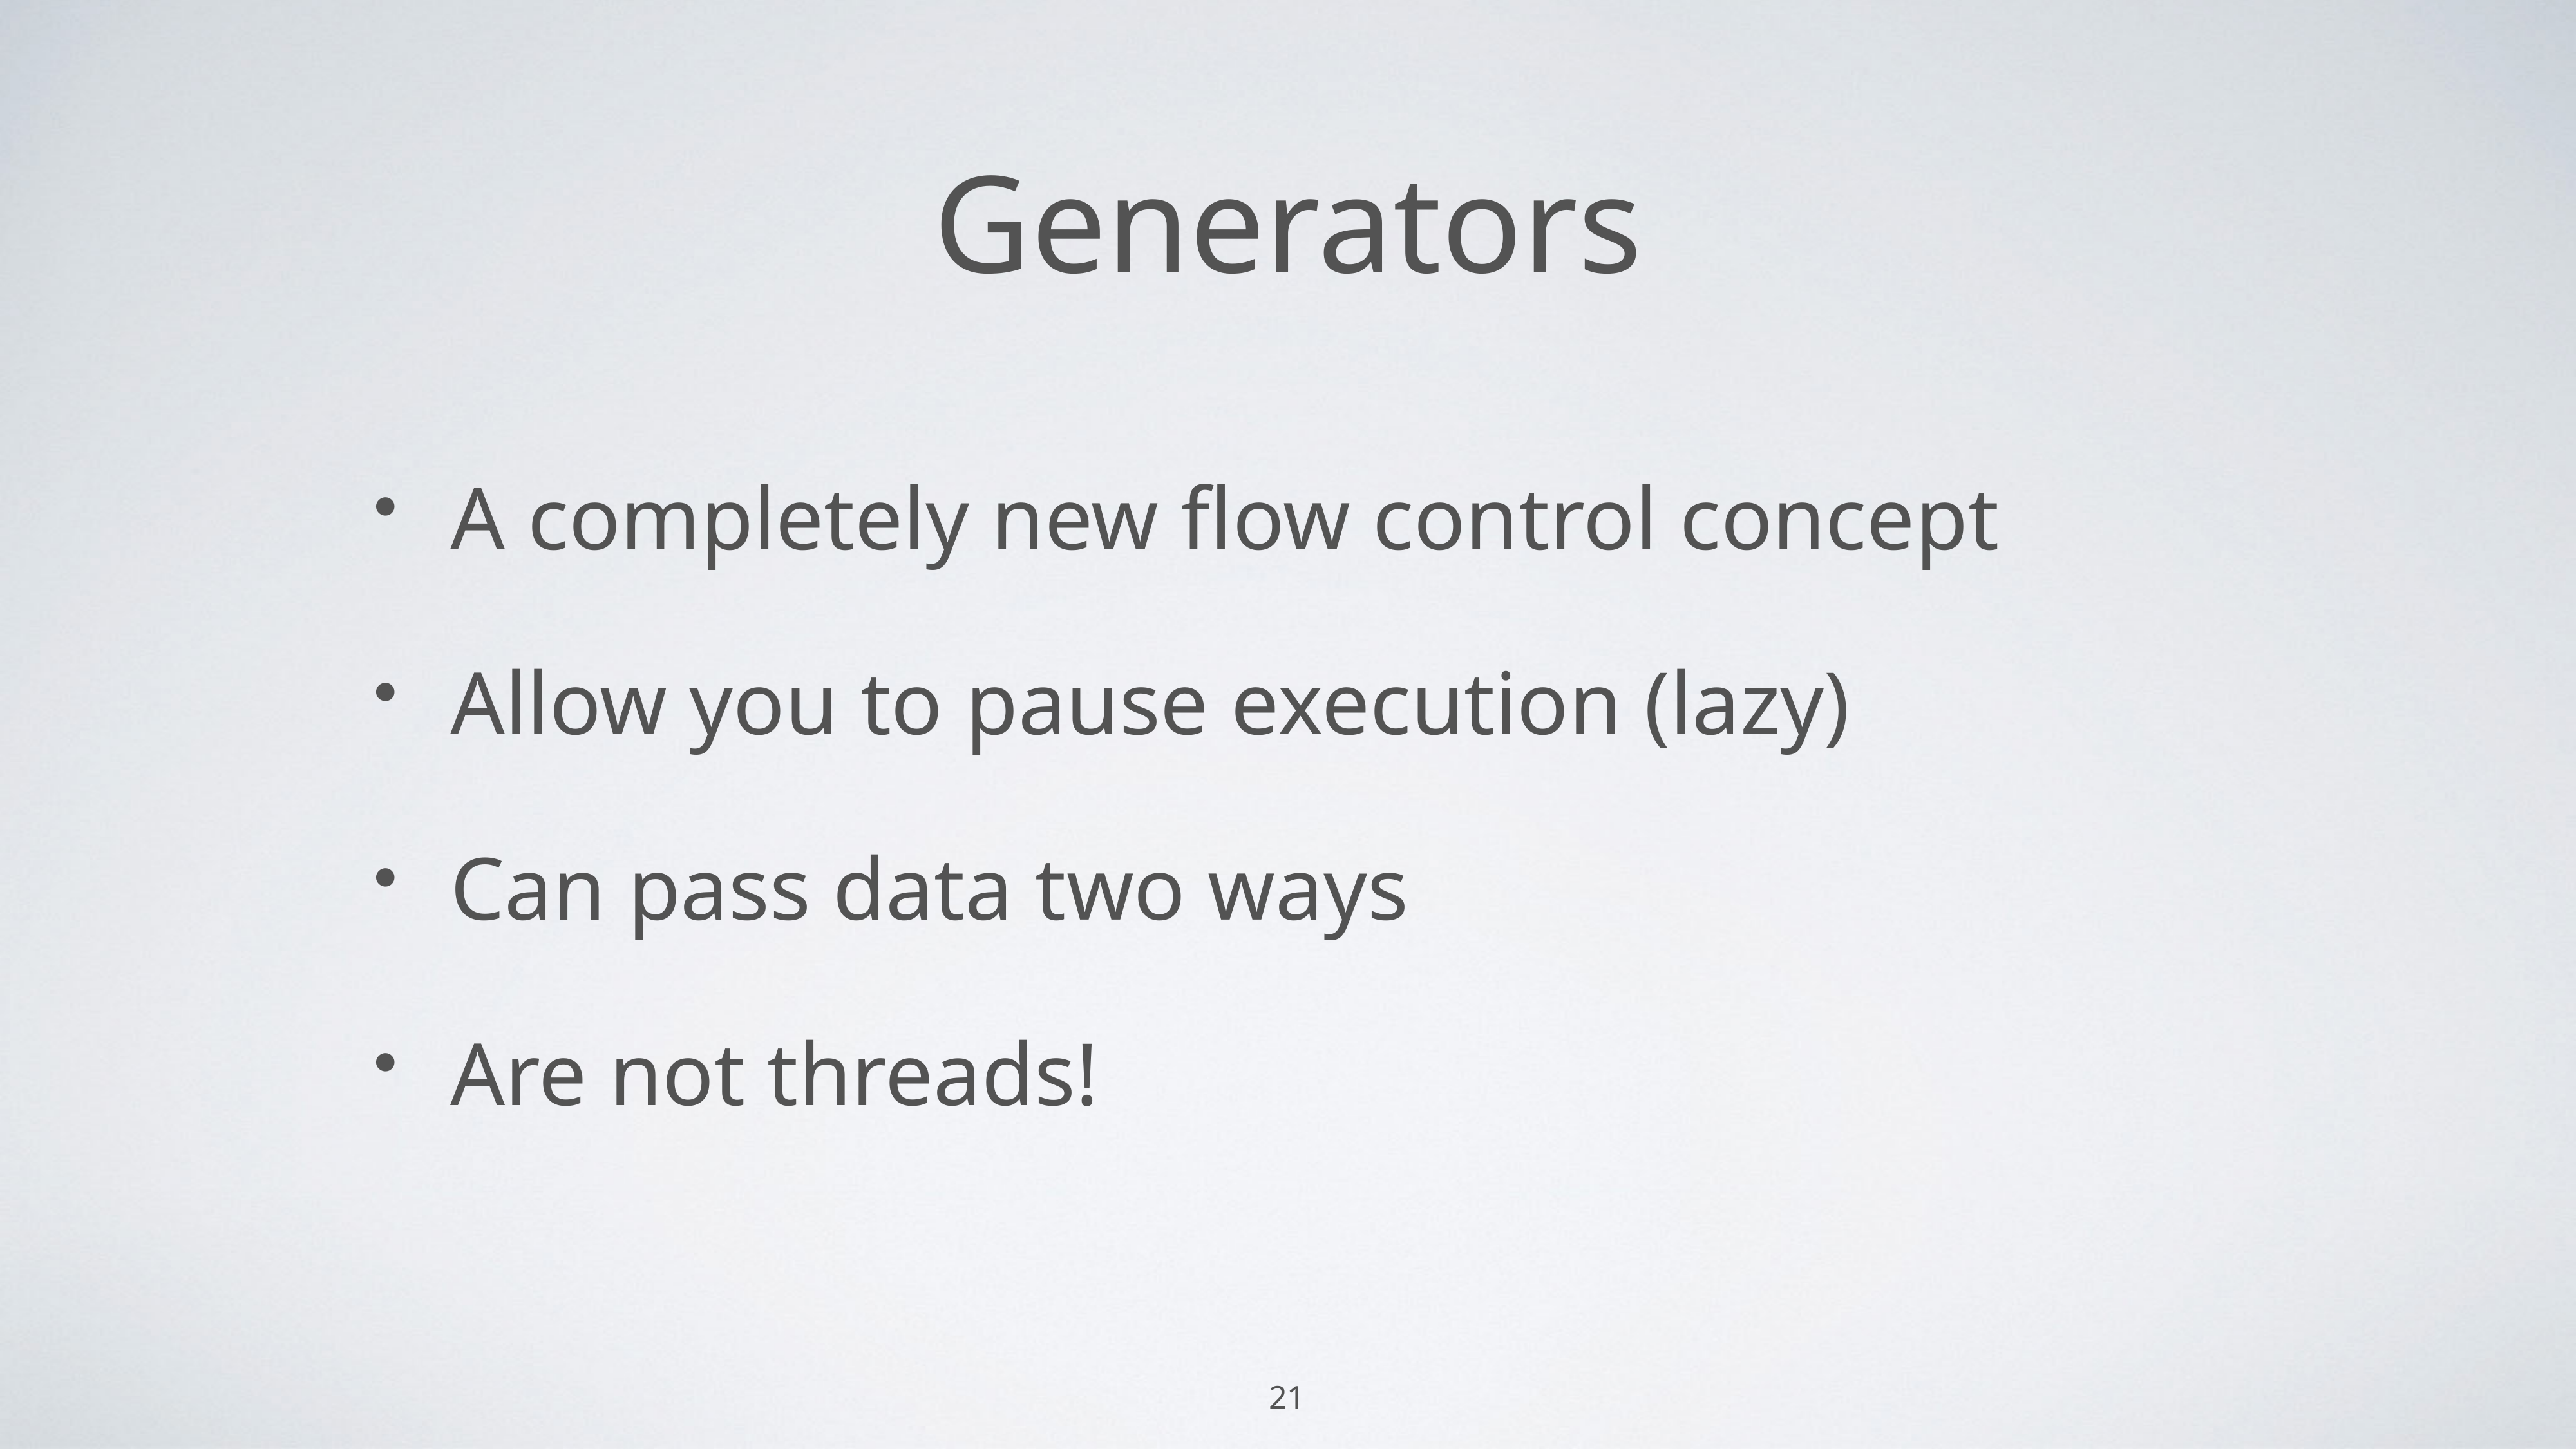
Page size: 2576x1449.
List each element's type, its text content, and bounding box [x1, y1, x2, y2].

list A completely new flow control concept Allow you to pause execution (lazy) Can pass data two ways Are not threads! [374, 442, 2201, 1334]
title Generators [375, 37, 2201, 401]
picture [0, 0, 2576, 1449]
text_box 21 [1208, 1377, 1367, 1421]
